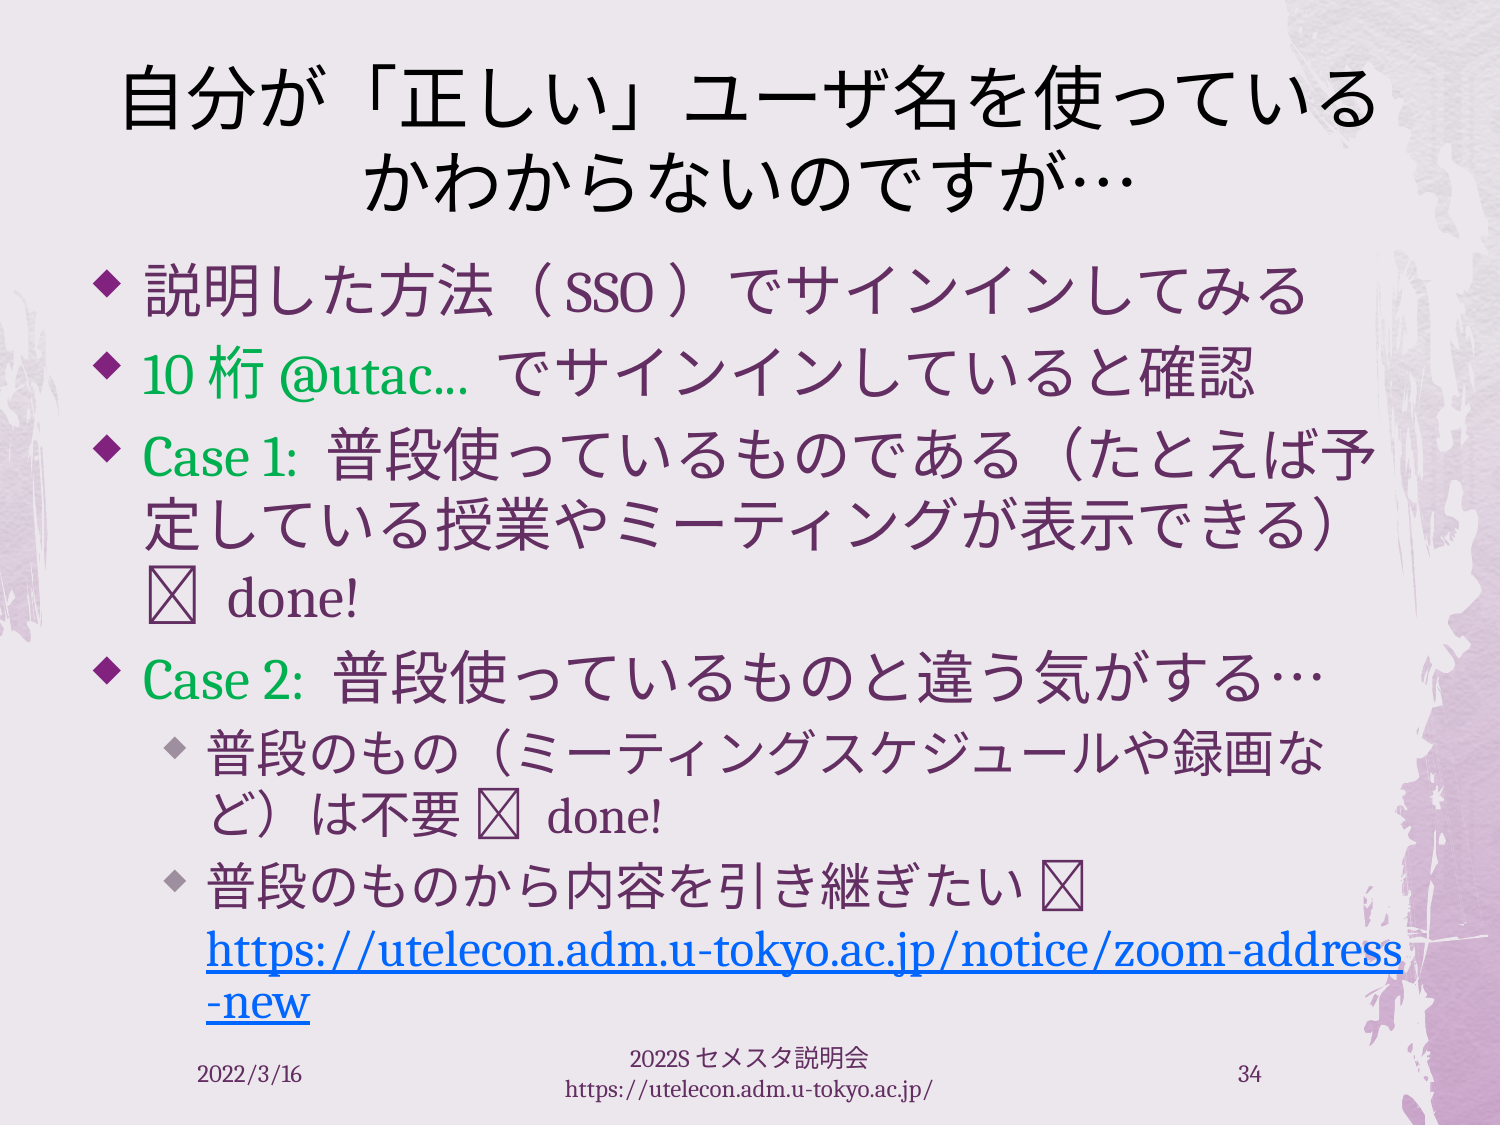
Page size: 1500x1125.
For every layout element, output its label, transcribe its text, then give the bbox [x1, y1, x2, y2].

list 説明した方法（SSO）でサインインしてみる 10桁@utac... でサインインしていると確認 Case 1: 普段使っているものである（たとえば予定している授業やミーティングが表示できる） done! Case 2: 普段使っているものと違う気がする… 普段のもの（ミーティングスケジュールや録画など）は不要  done! 普段のものから内容を引き継ぎたい  https://utelecon.adm.u-tokyo.ac.jp/notice/zoom-address-new [75, 246, 1425, 989]
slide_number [75, 1042, 425, 1103]
title 自分が「正しい」ユーザ名を使っているかわからないのですが… [75, 45, 1425, 233]
footer 2022Sセメスタ説明会 https://utelecon.adm.u-tokyo.ac.jp/ [512, 1042, 988, 1103]
slide_number 34 [1074, 1042, 1425, 1103]
